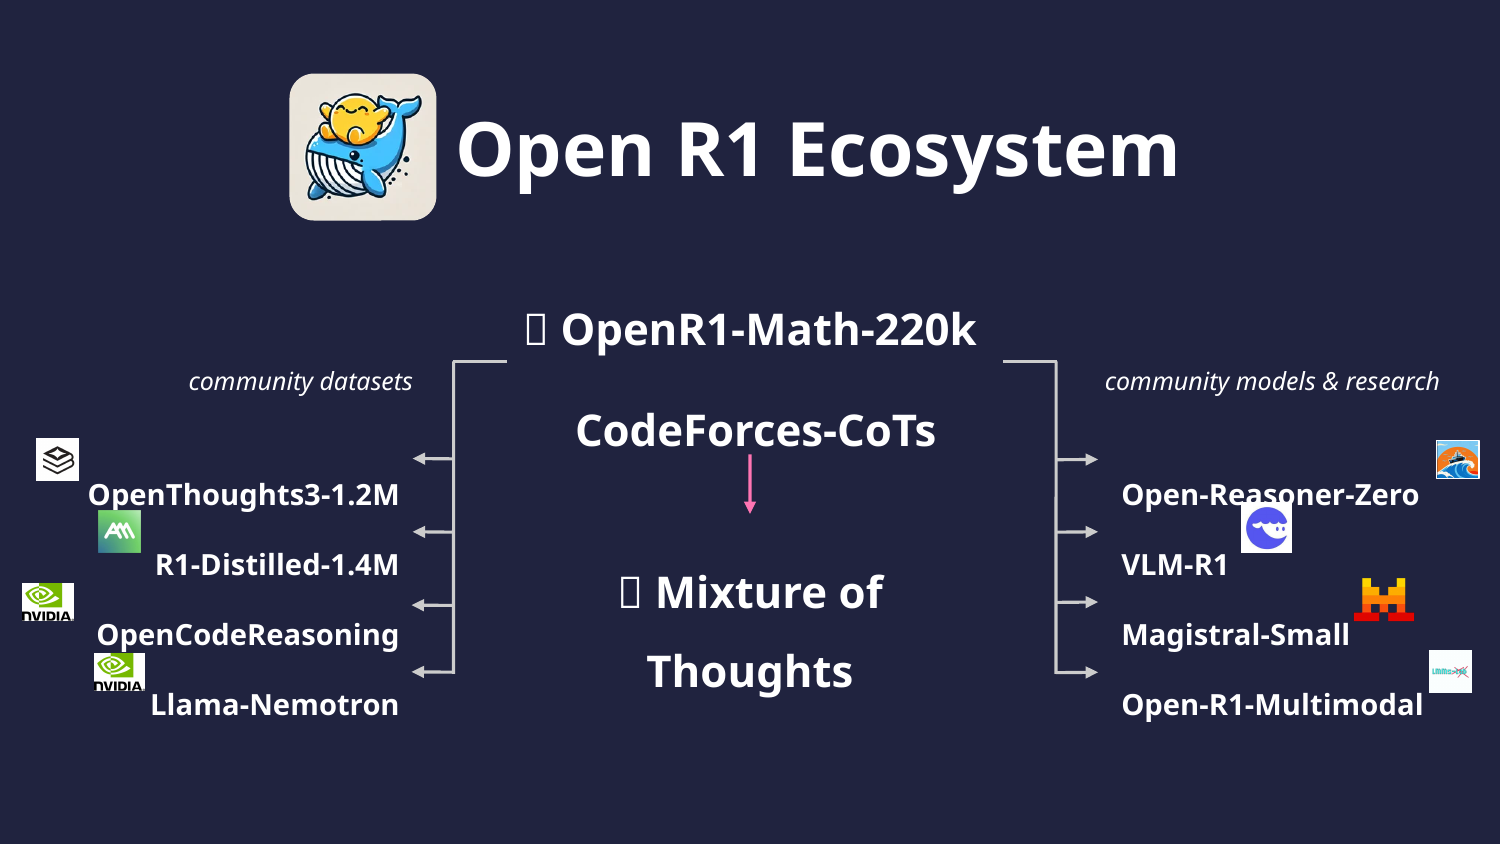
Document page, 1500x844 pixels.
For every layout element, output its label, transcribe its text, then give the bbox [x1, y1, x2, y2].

picture [22, 583, 74, 621]
picture [1348, 563, 1420, 635]
picture [1436, 441, 1479, 479]
text_box community models & research [1057, 335, 1488, 411]
text_box community datasets [137, 335, 465, 411]
text_box 👨‍💻 CodeForces-CoTs [496, 361, 1003, 471]
text_box Open-Reasoner-Zero VLM-R1 Magistral-Small Open-R1-Multimodal [1106, 426, 1500, 737]
text_box OpenThoughts3-1.2M R1-Distilled-1.4M OpenCodeReasoning Llama-Nemotron [0, 426, 415, 705]
picture [94, 653, 145, 691]
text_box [289, 73, 1211, 221]
text_box 🧠 Mixture of Thoughts [496, 523, 1003, 712]
text_box 🧮 OpenR1-Math-220k [496, 260, 1003, 361]
picture [1241, 502, 1292, 554]
picture [1429, 650, 1472, 694]
picture [36, 438, 79, 481]
picture [98, 510, 141, 554]
